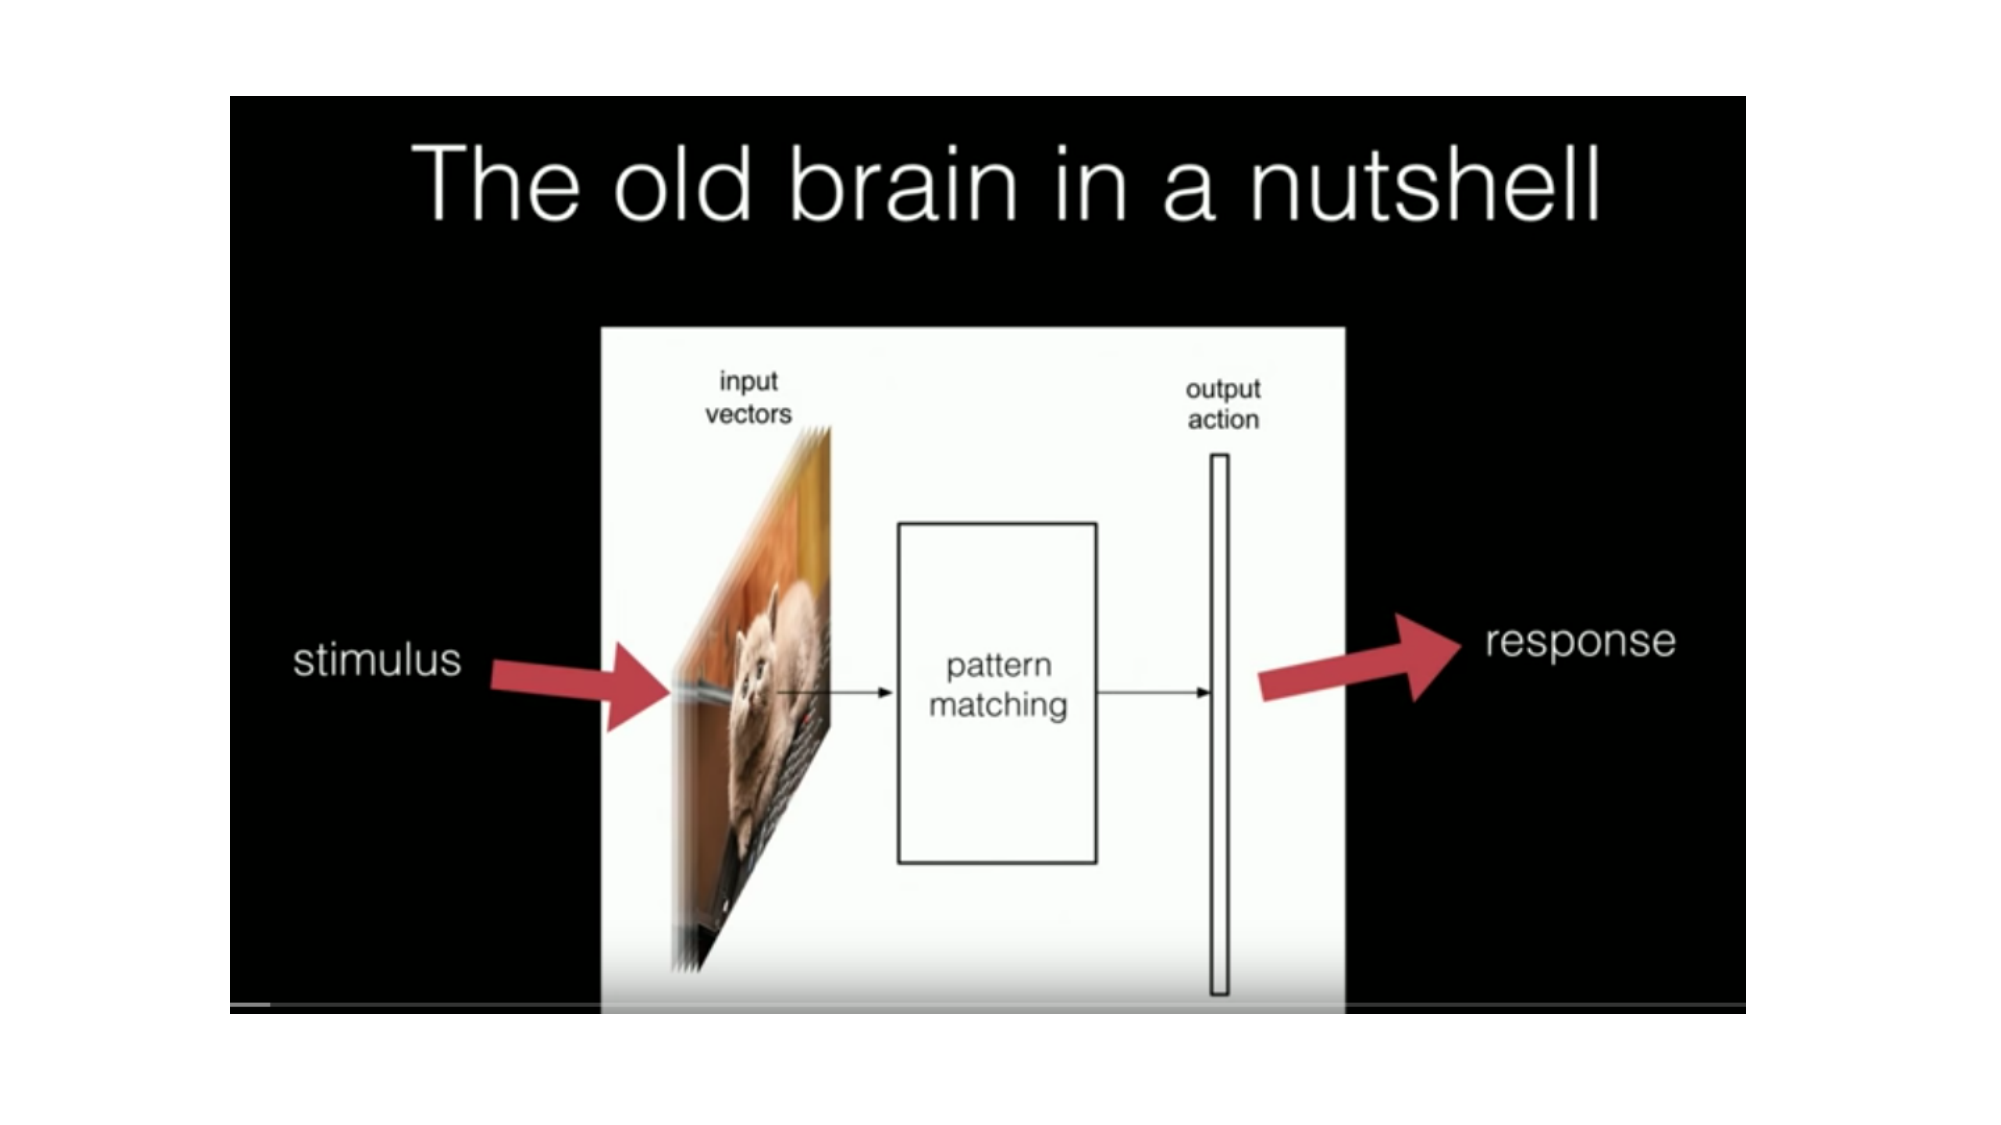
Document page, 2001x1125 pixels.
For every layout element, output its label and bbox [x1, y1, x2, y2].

picture [230, 96, 1746, 1014]
